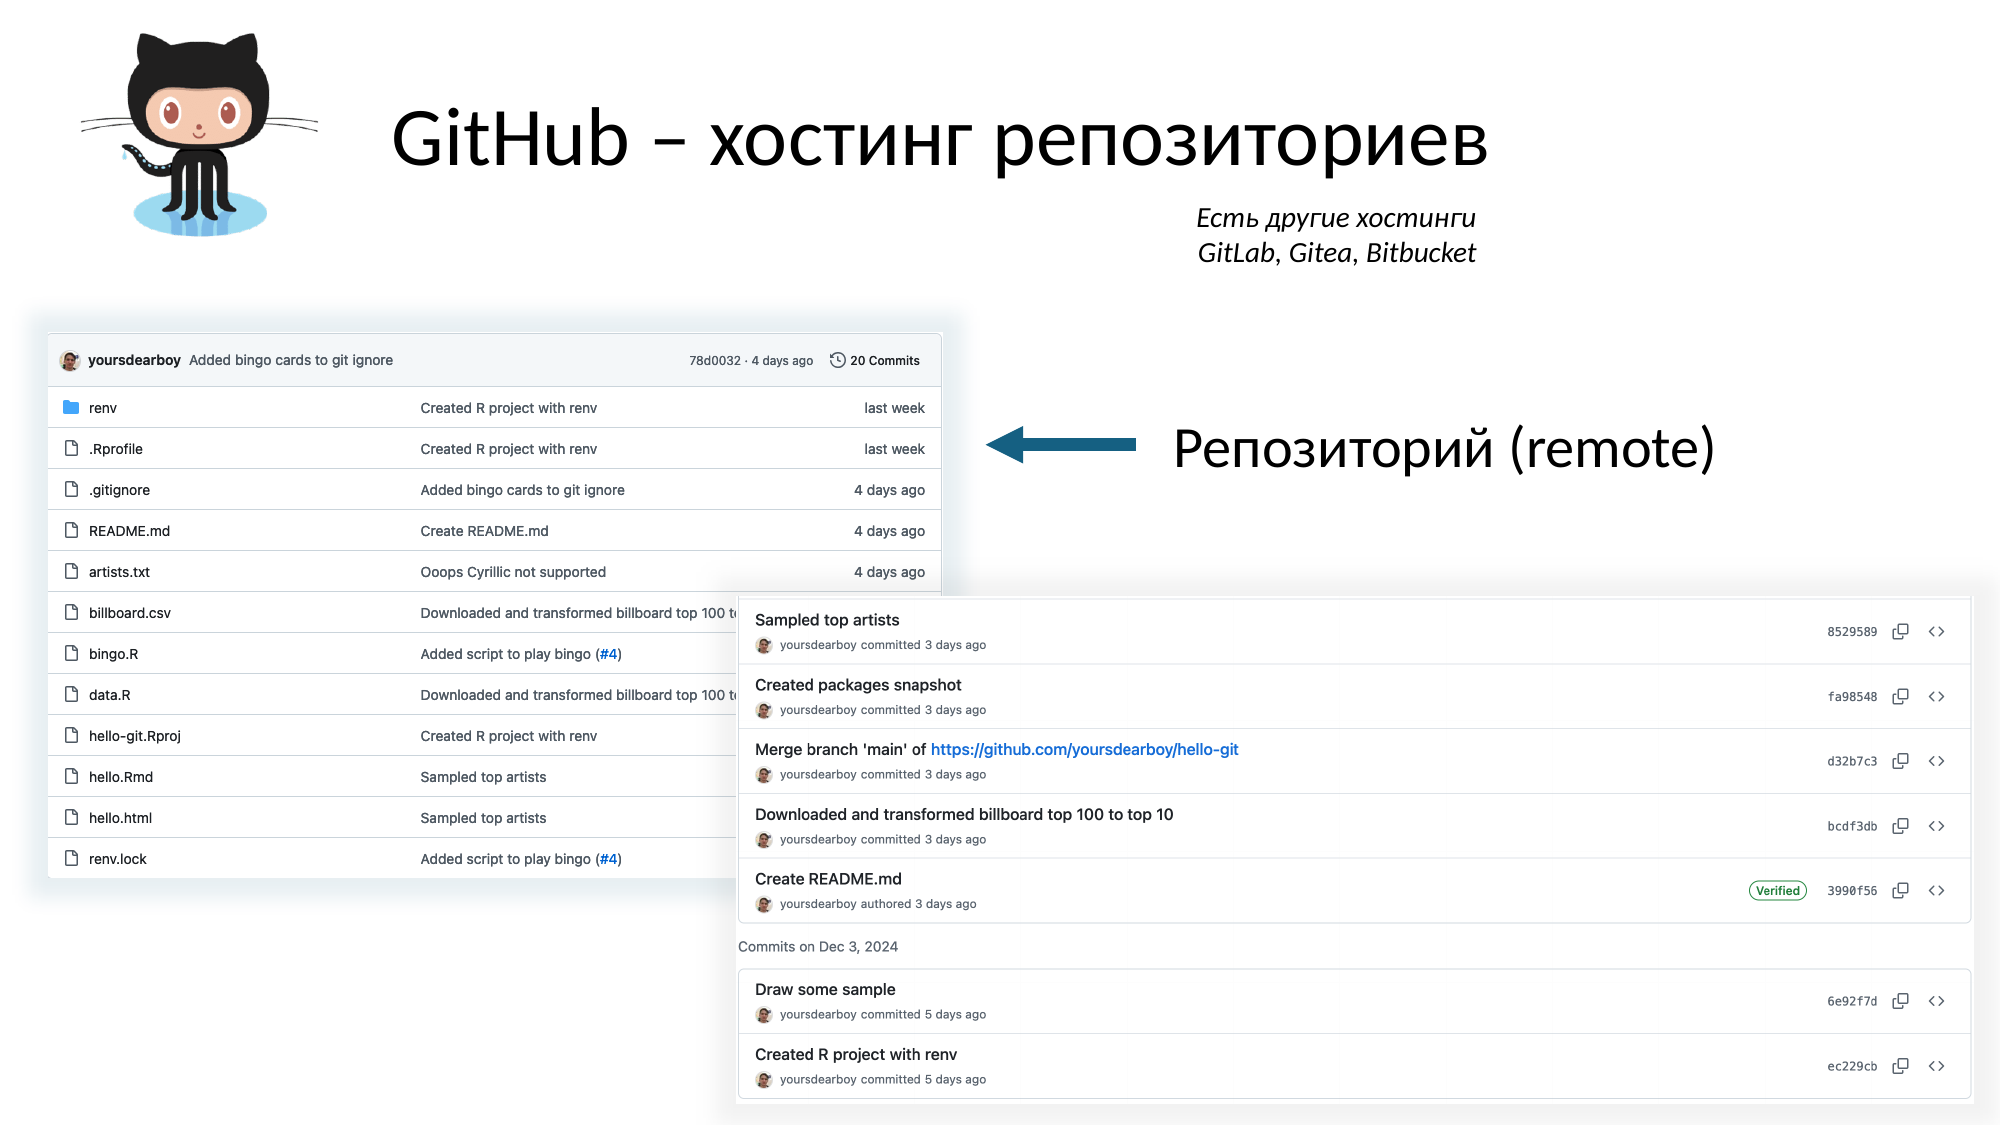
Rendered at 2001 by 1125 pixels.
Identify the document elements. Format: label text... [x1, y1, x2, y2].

picture [47, 331, 1975, 1105]
text_box Репозиторий (remote) [1159, 401, 1733, 487]
picture [37, 29, 322, 248]
text_box Есть другие хостинги GitLab, Gitea, Bitbucket [371, 190, 1492, 276]
text_box GitHub – хостинг репозиториев [376, 74, 1506, 190]
